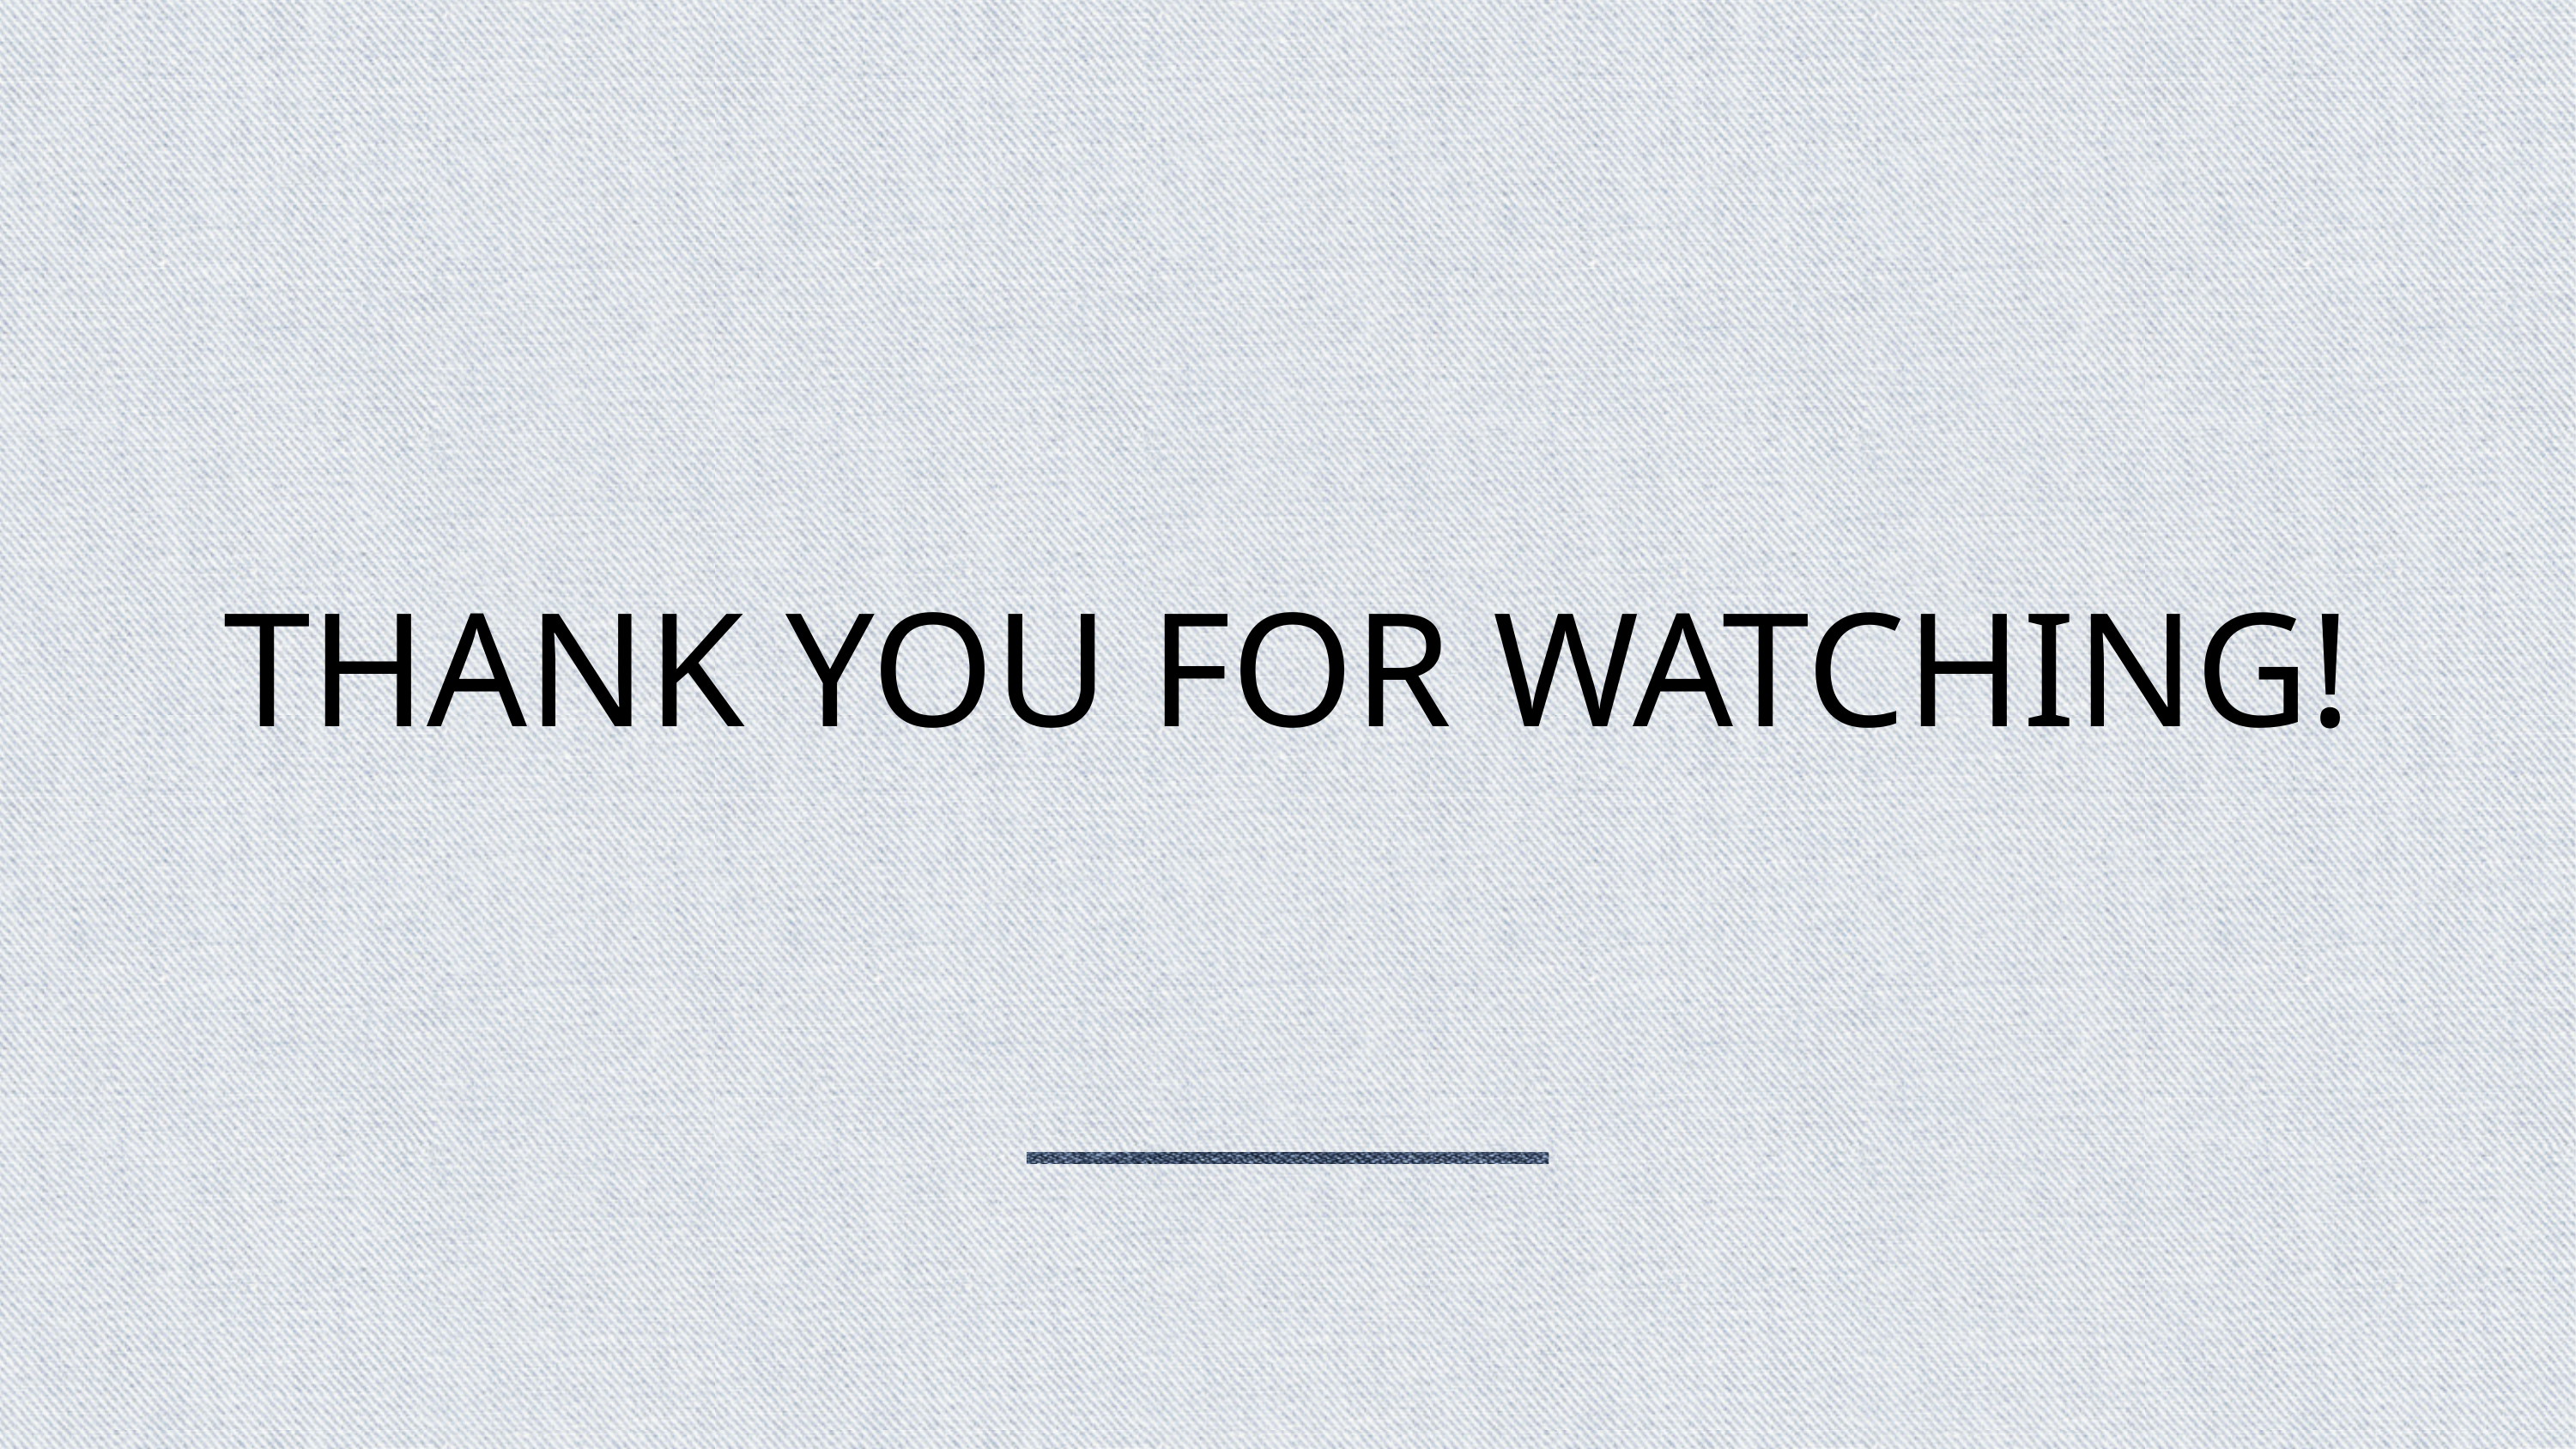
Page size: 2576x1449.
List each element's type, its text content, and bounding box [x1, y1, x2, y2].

title THANK YOU FOR WATCHING! [193, 454, 2383, 766]
picture [0, 0, 2576, 1449]
